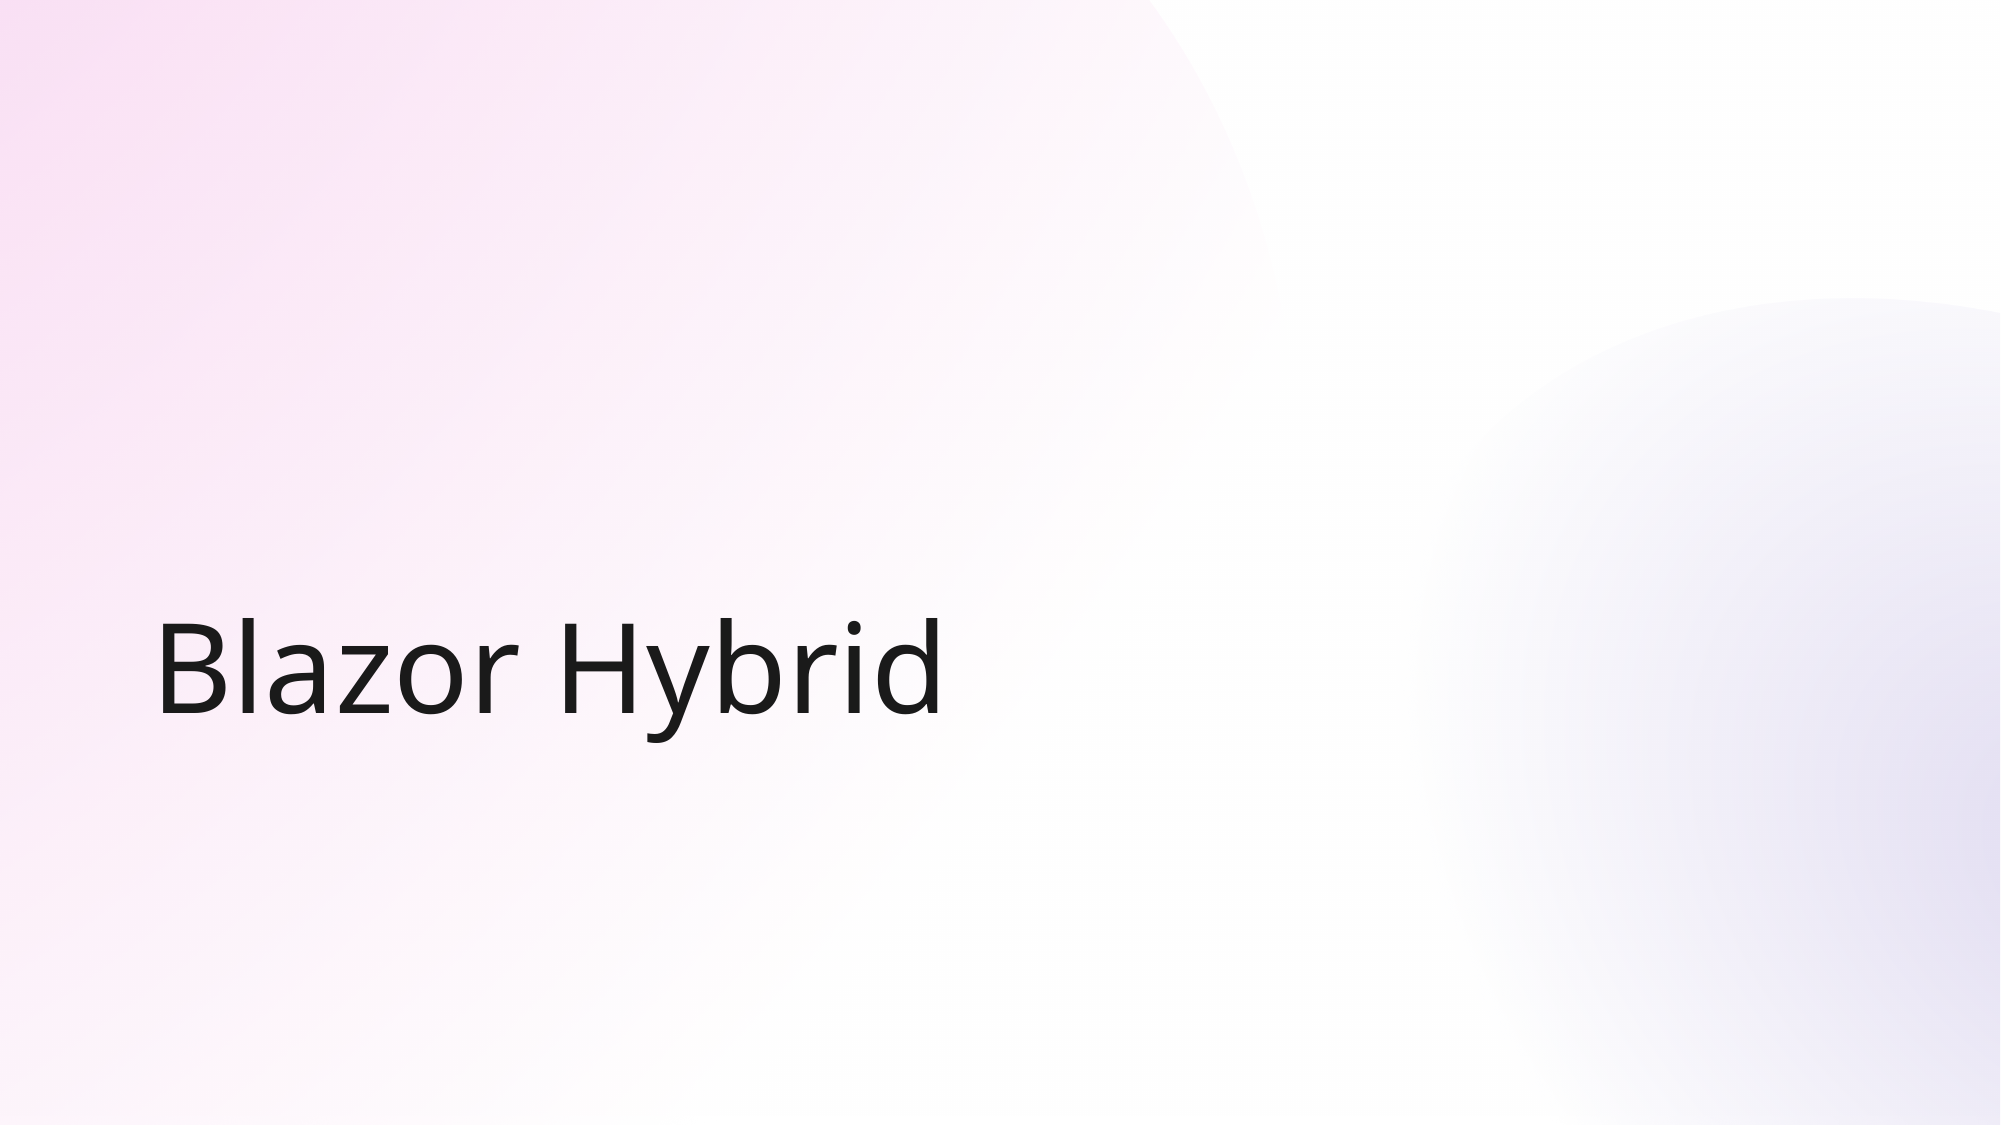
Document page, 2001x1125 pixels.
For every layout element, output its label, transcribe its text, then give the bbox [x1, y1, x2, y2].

picture [0, 0, 2001, 1125]
title Blazor Hybrid [136, 280, 1862, 749]
